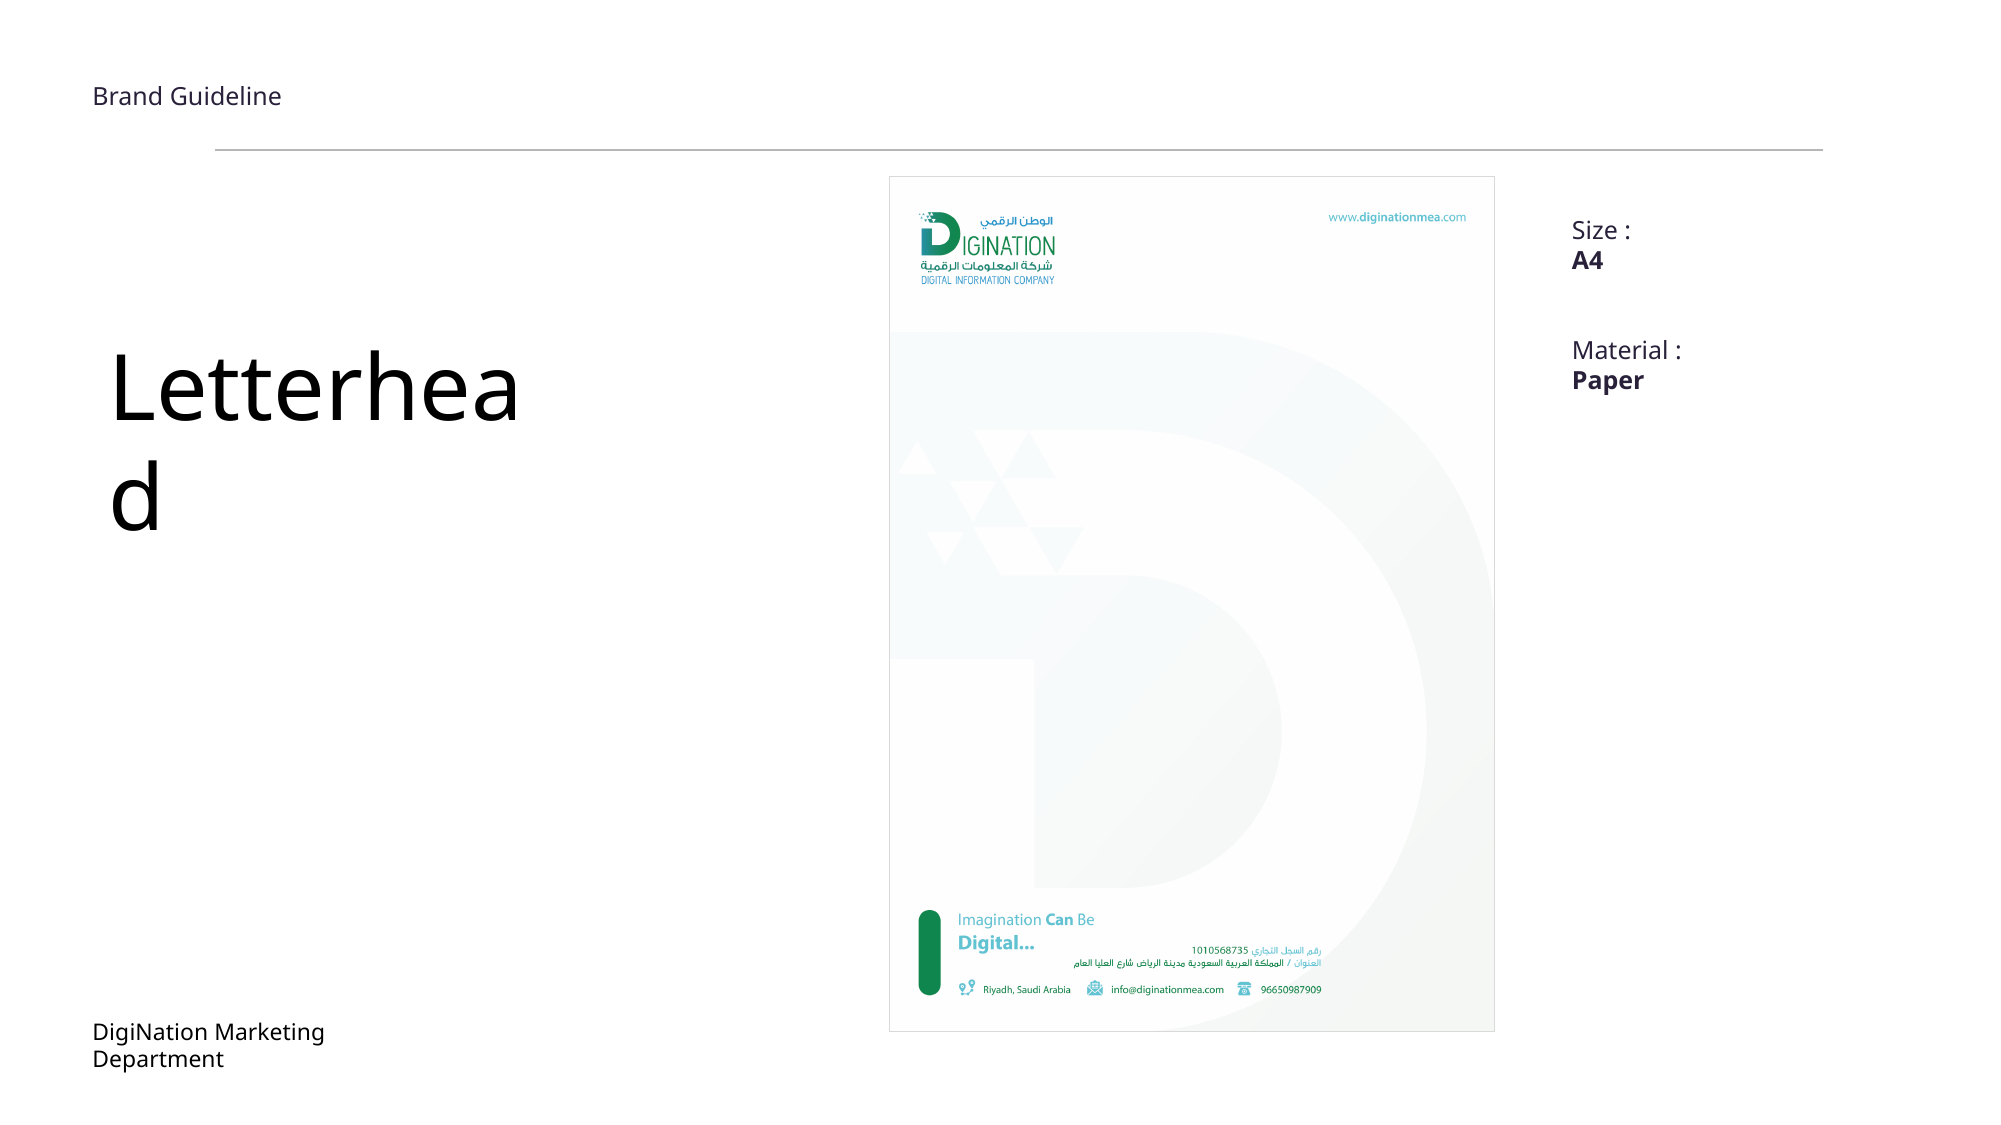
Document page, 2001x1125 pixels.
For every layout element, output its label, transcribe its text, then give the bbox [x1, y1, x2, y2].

text_box Letterhead [93, 321, 560, 557]
text_box Brand Guideline [77, 73, 356, 119]
text_box DigiNation Marketing Department [77, 1010, 455, 1080]
picture [889, 175, 1495, 1032]
text_box Size : A4 Material : Paper [1557, 207, 1773, 402]
